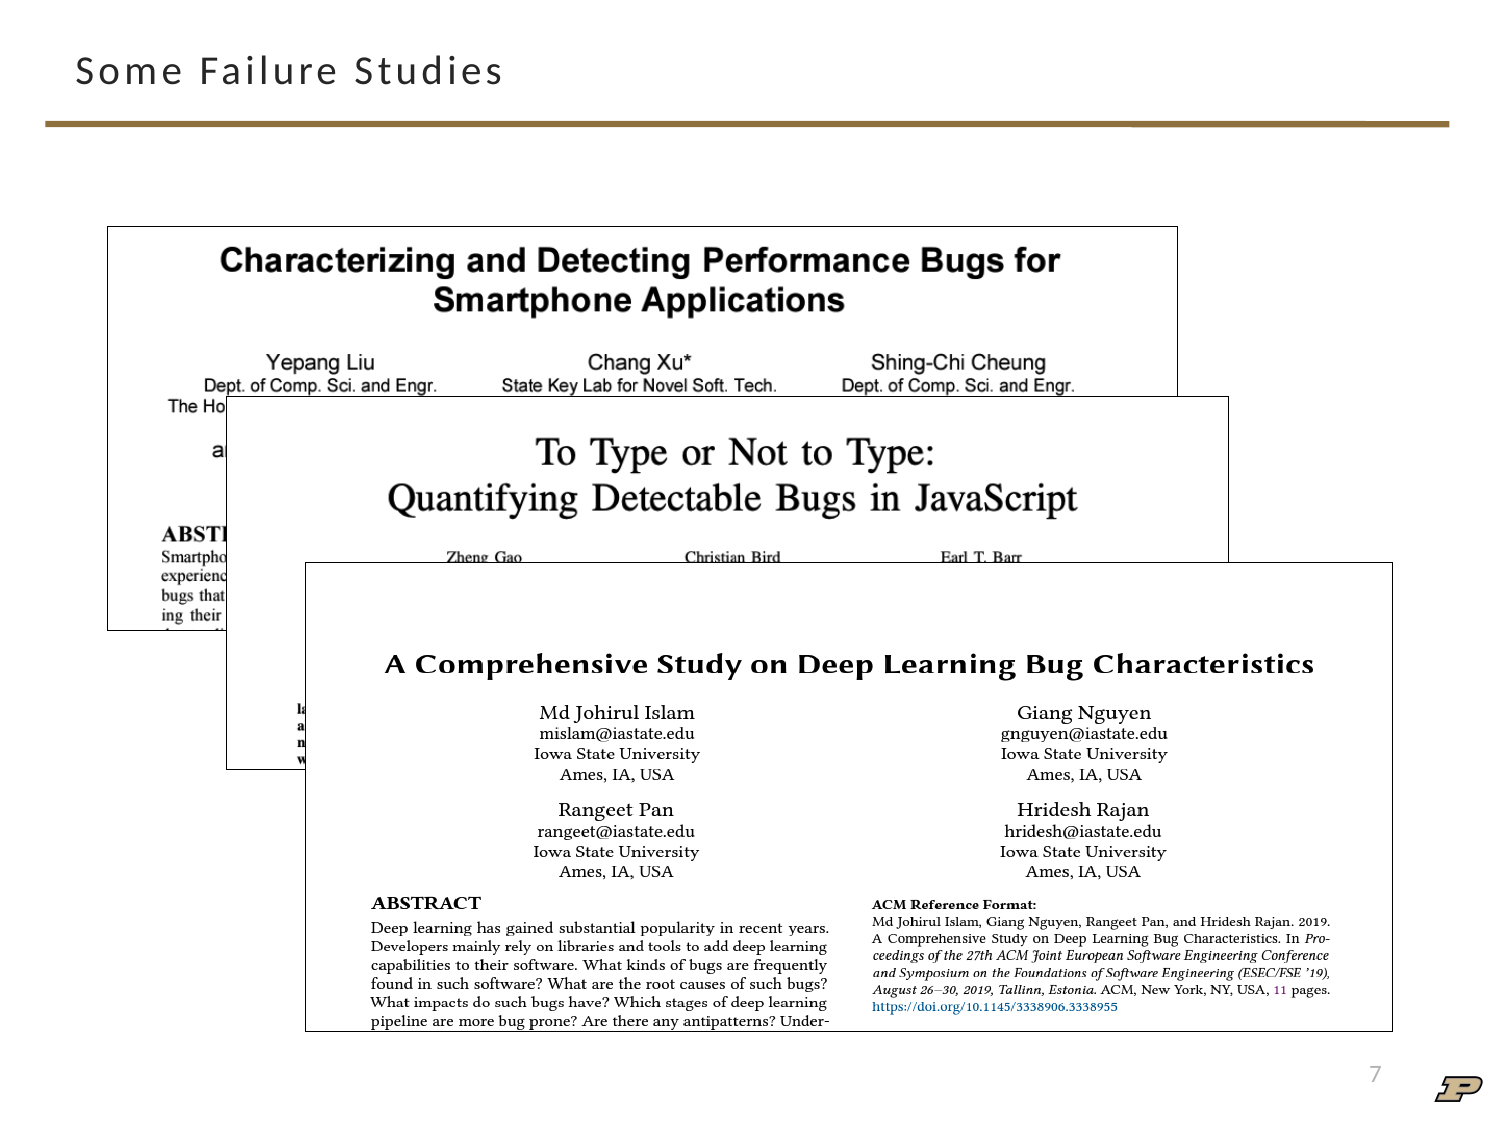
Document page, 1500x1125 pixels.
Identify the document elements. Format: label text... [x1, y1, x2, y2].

picture [1434, 1076, 1483, 1102]
title Some Failure Studies [43, 17, 1368, 127]
picture [226, 396, 1393, 1032]
slide_number 7 [1059, 1042, 1397, 1103]
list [107, 226, 1179, 631]
